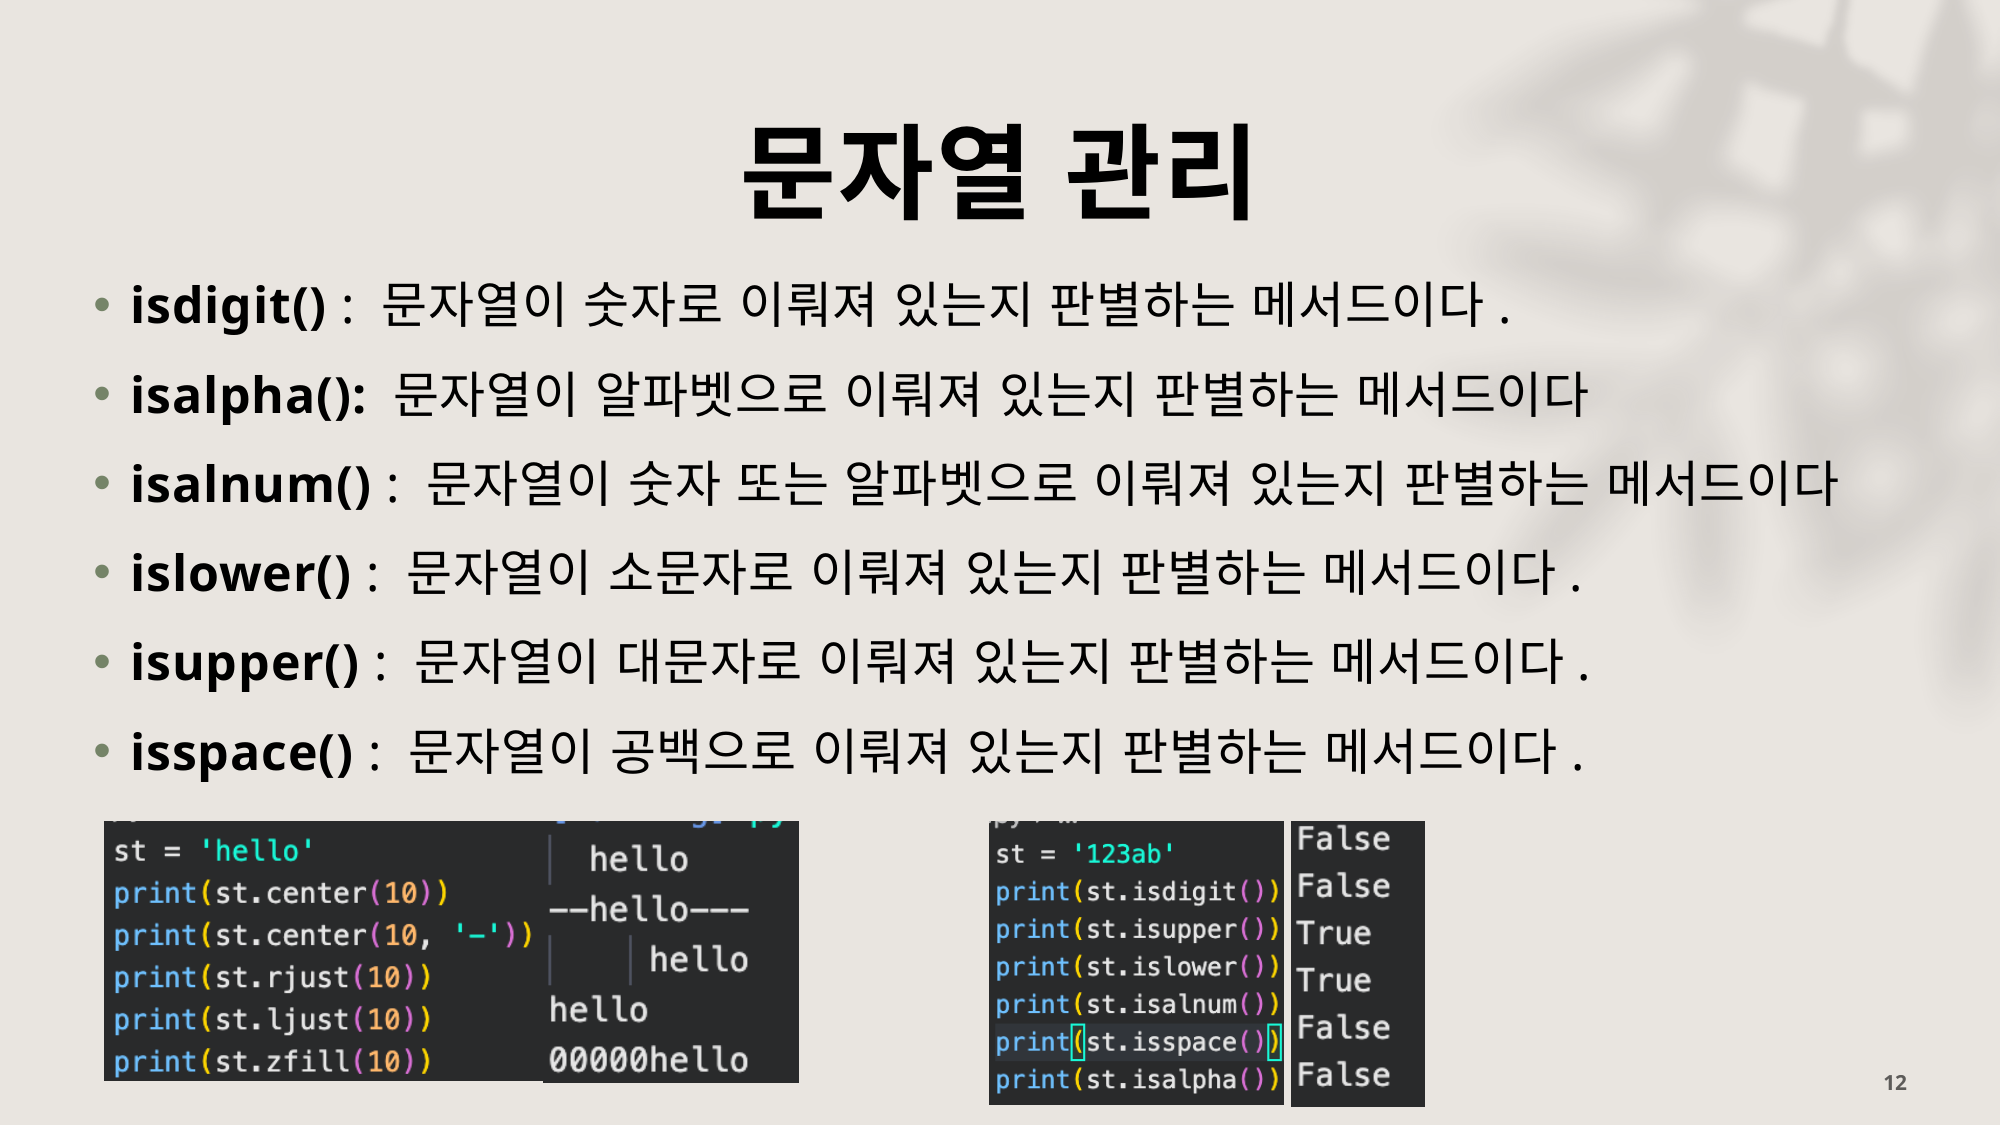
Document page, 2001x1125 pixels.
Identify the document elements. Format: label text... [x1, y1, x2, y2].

picture [1291, 821, 1425, 1107]
picture [104, 821, 799, 1083]
picture [989, 821, 1284, 1105]
title 문자열 관리 [75, 60, 1925, 247]
slide_number 12 [1474, 1052, 1925, 1113]
list isdigit() : 문자열이 숫자로 이뤄져 있는지 판별하는 메서드이다. isalpha(): 문자열이 알파벳으로 이뤄져 있는지 판별하는 메서드이다 isalnum() : 문자열이 숫자 또는 알파벳으로 이뤄져 있는지 판별하는 메서드이다 islower() : 문자열이 소문자로 이뤄져 있는지 판별하는 메서드이다. isupper() : 문자열이 대문자로 이뤄져 있는지 판별하는 메서드이다. isspace() : 문자열이 공백으로 이뤄져 있는지 판별하는 메서드이다. [75, 247, 1925, 1081]
